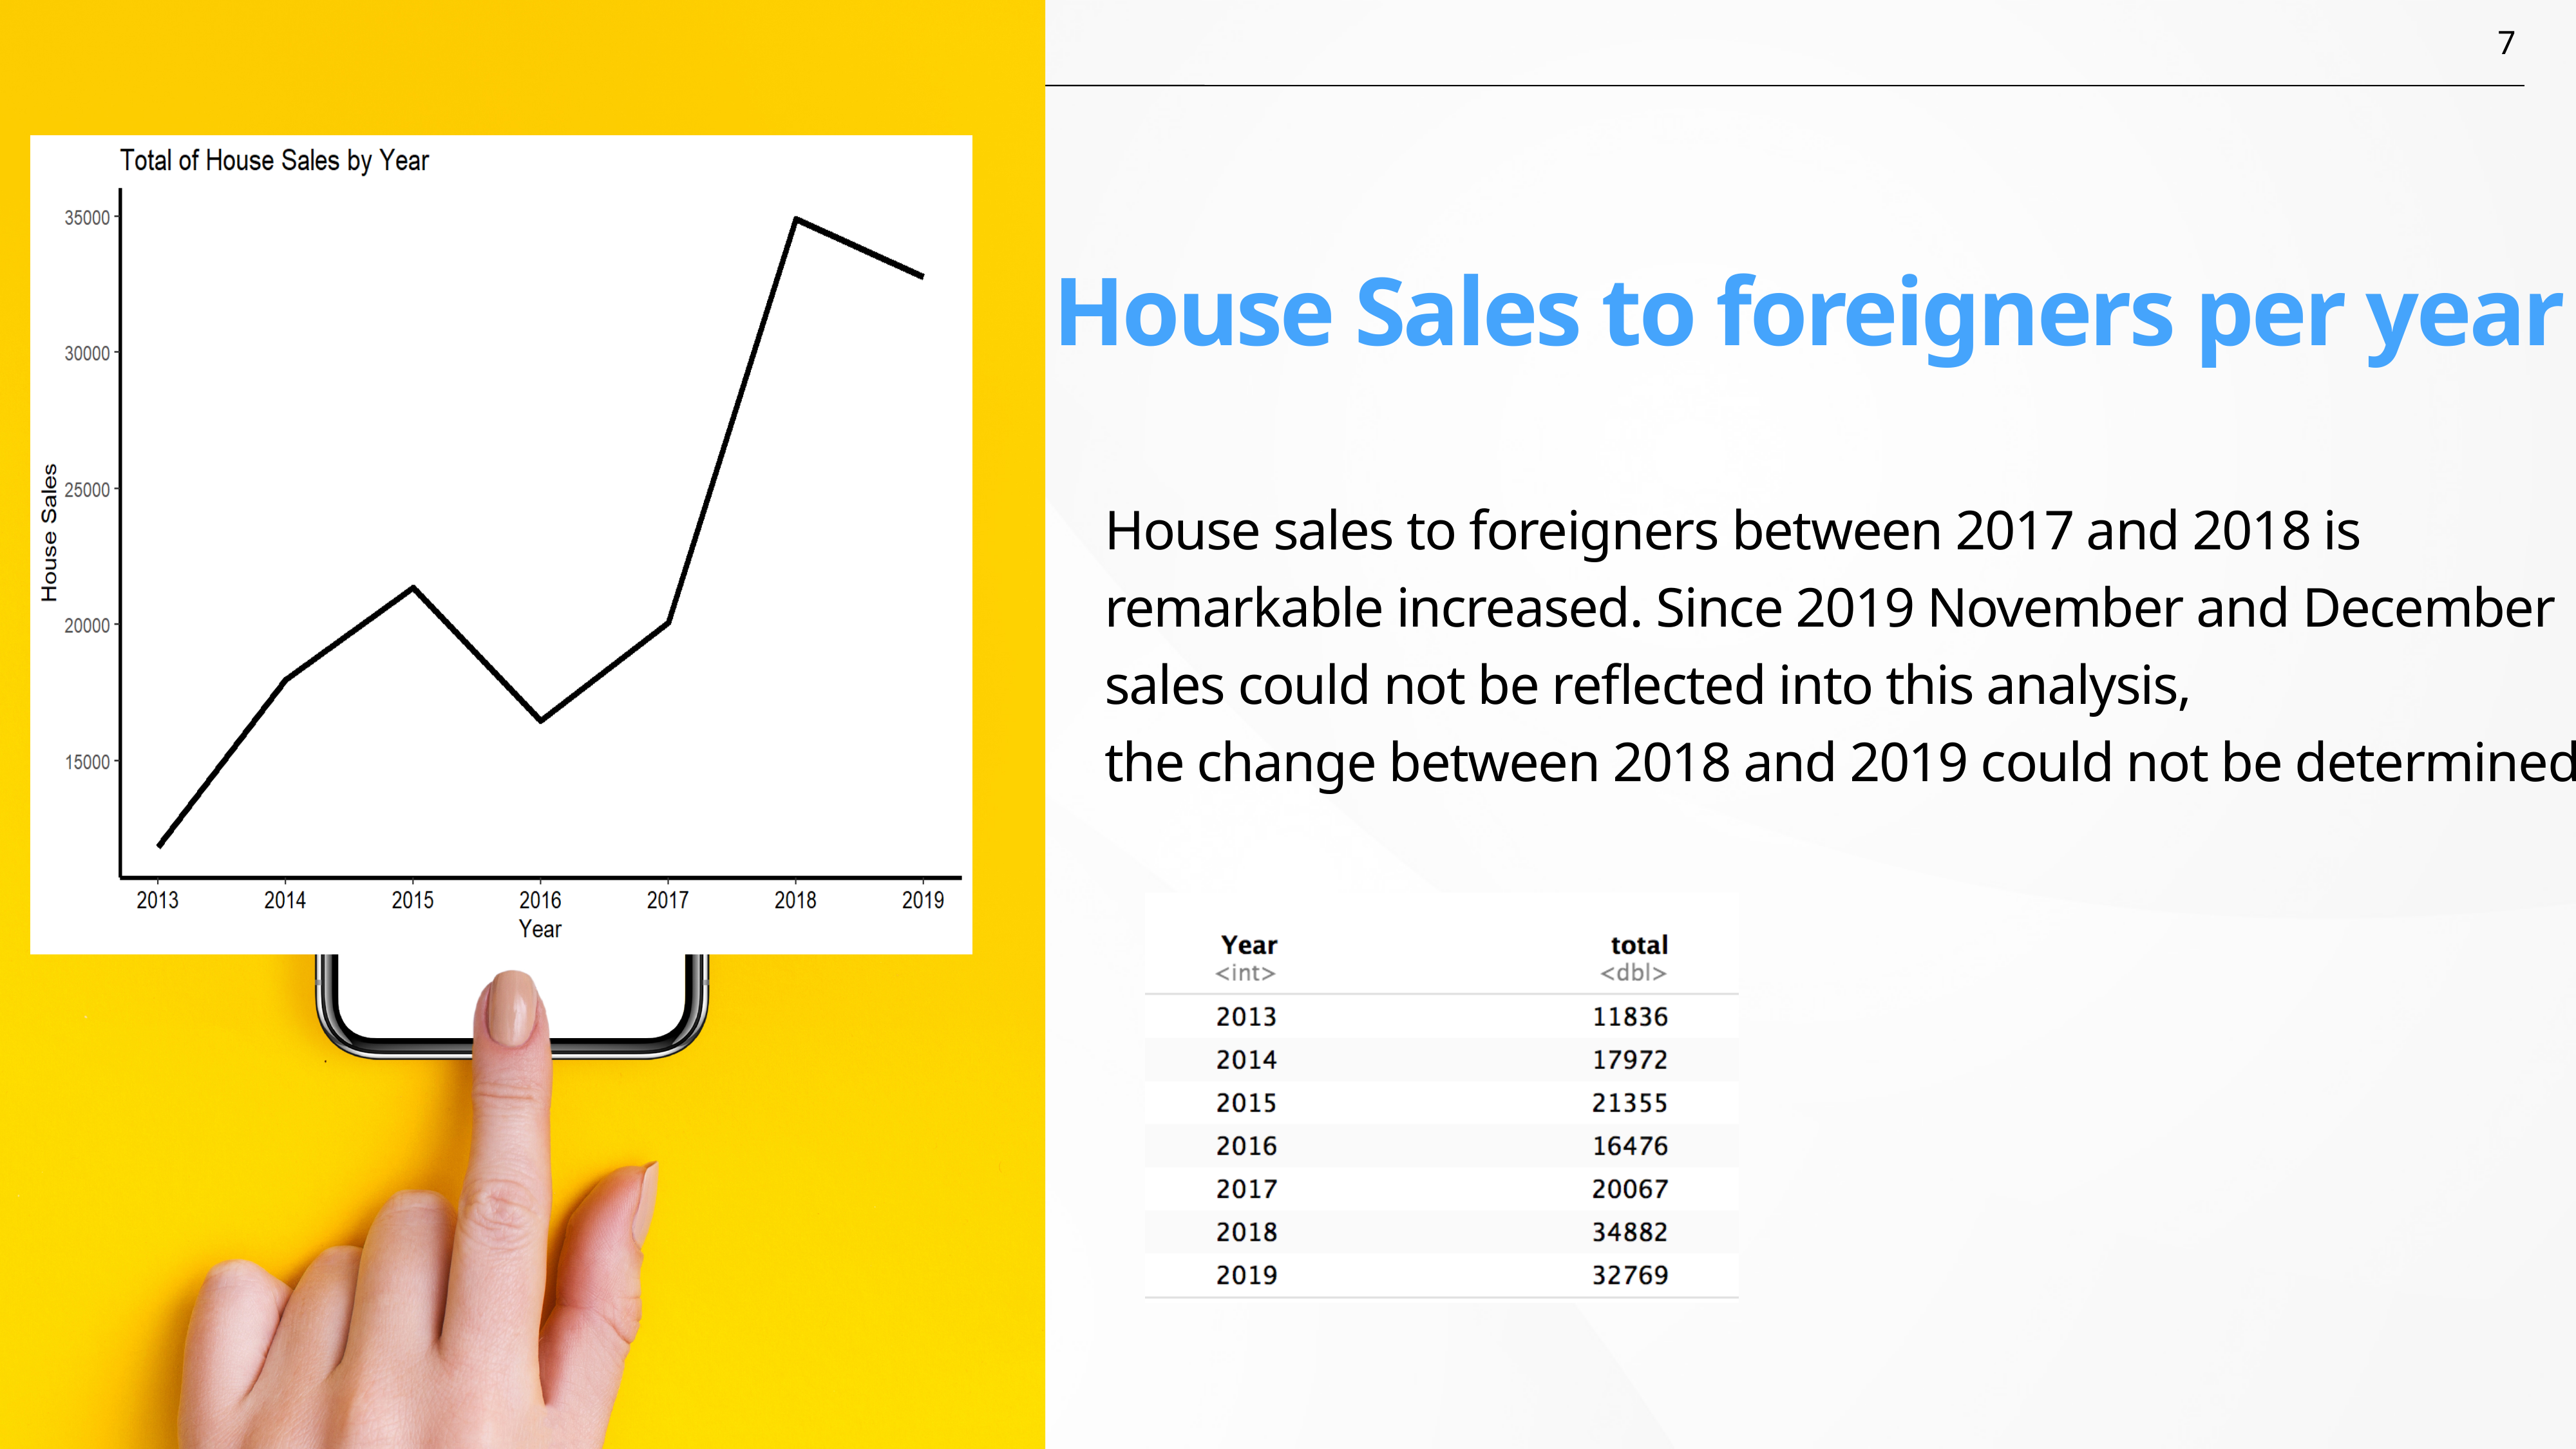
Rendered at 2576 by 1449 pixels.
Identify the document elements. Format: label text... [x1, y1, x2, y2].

picture [0, 0, 1046, 1449]
picture [1144, 893, 1739, 1303]
text_box House sales to foreigners between 2017 and 2018 is remarkable increased. Since 2019 November and December sales could not be reflected into this analysis, the change between 2018 and 2019 could not be determined. [1097, 475, 2576, 800]
text_box House Sales to foreigners per year [1050, 243, 2574, 372]
slide_number 7 [2470, 17, 2524, 71]
